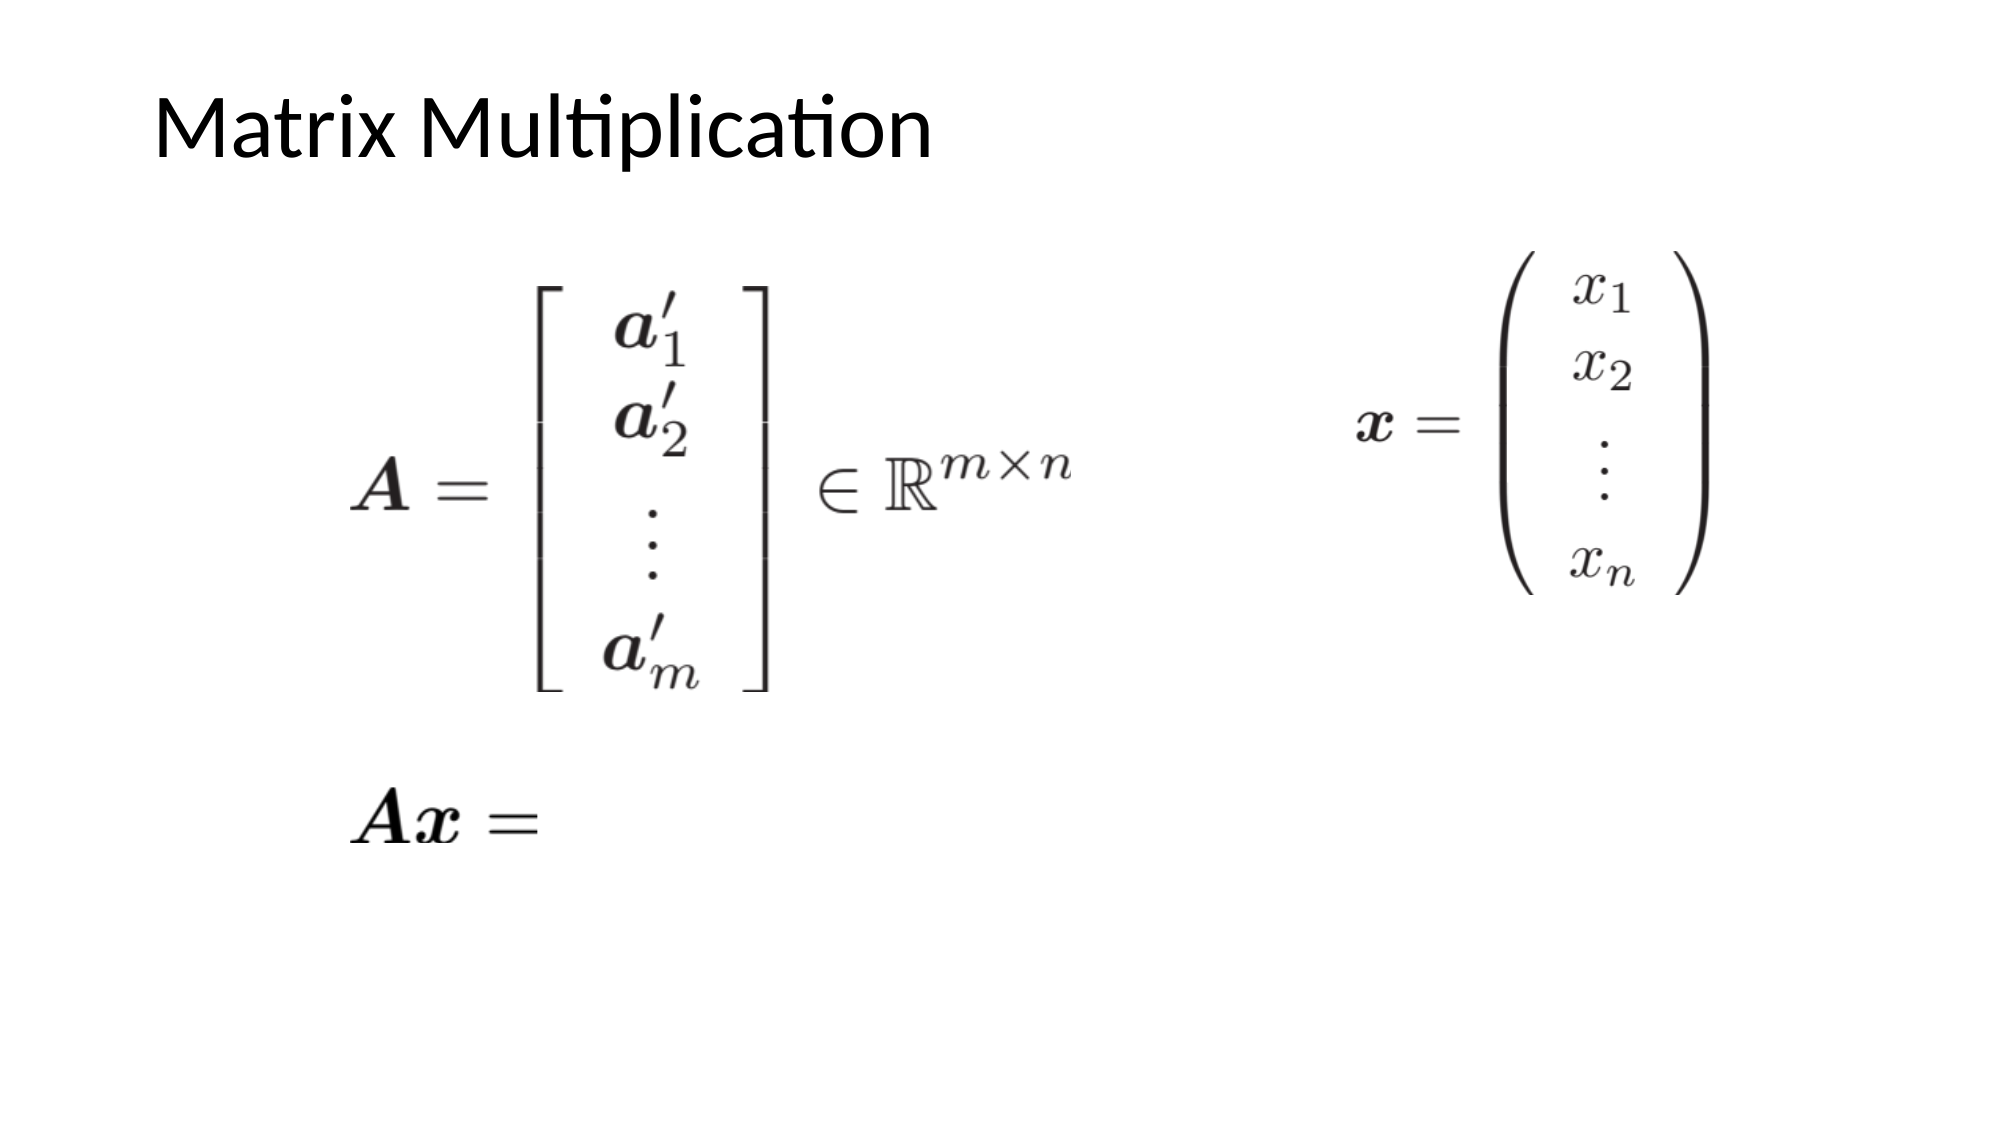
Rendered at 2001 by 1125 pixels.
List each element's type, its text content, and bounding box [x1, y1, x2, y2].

title Matrix Multiplication [137, 59, 1863, 196]
picture [349, 286, 1071, 692]
picture [349, 786, 538, 843]
picture [1355, 251, 1710, 595]
